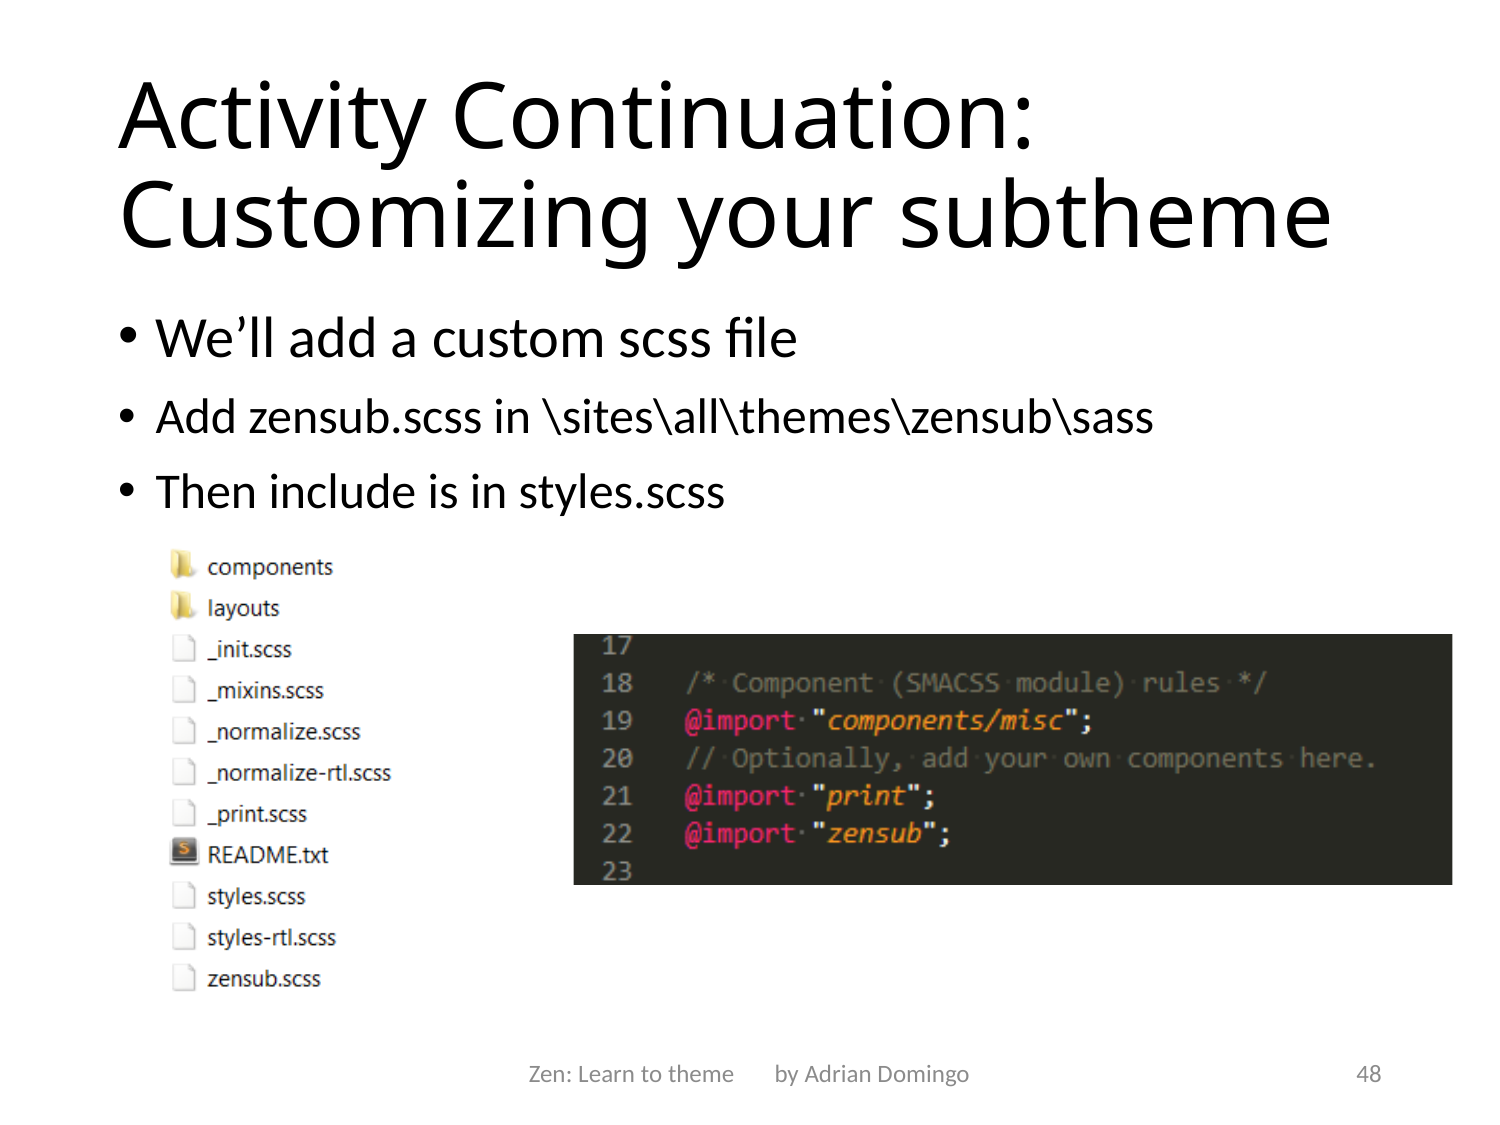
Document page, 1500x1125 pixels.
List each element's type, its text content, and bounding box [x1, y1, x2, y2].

slide_number 48 [1059, 1042, 1397, 1103]
title Activity Continuation: Customizing your subtheme [103, 59, 1397, 278]
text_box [573, 634, 1453, 885]
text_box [145, 540, 451, 1031]
footer Zen: Learn to theme by Adrian Domingo [496, 1042, 1004, 1103]
list We’ll add a custom scss file Add zensub.scss in \sites\all\themes\zensub\sass Then include is in styles.scss [103, 299, 1397, 565]
